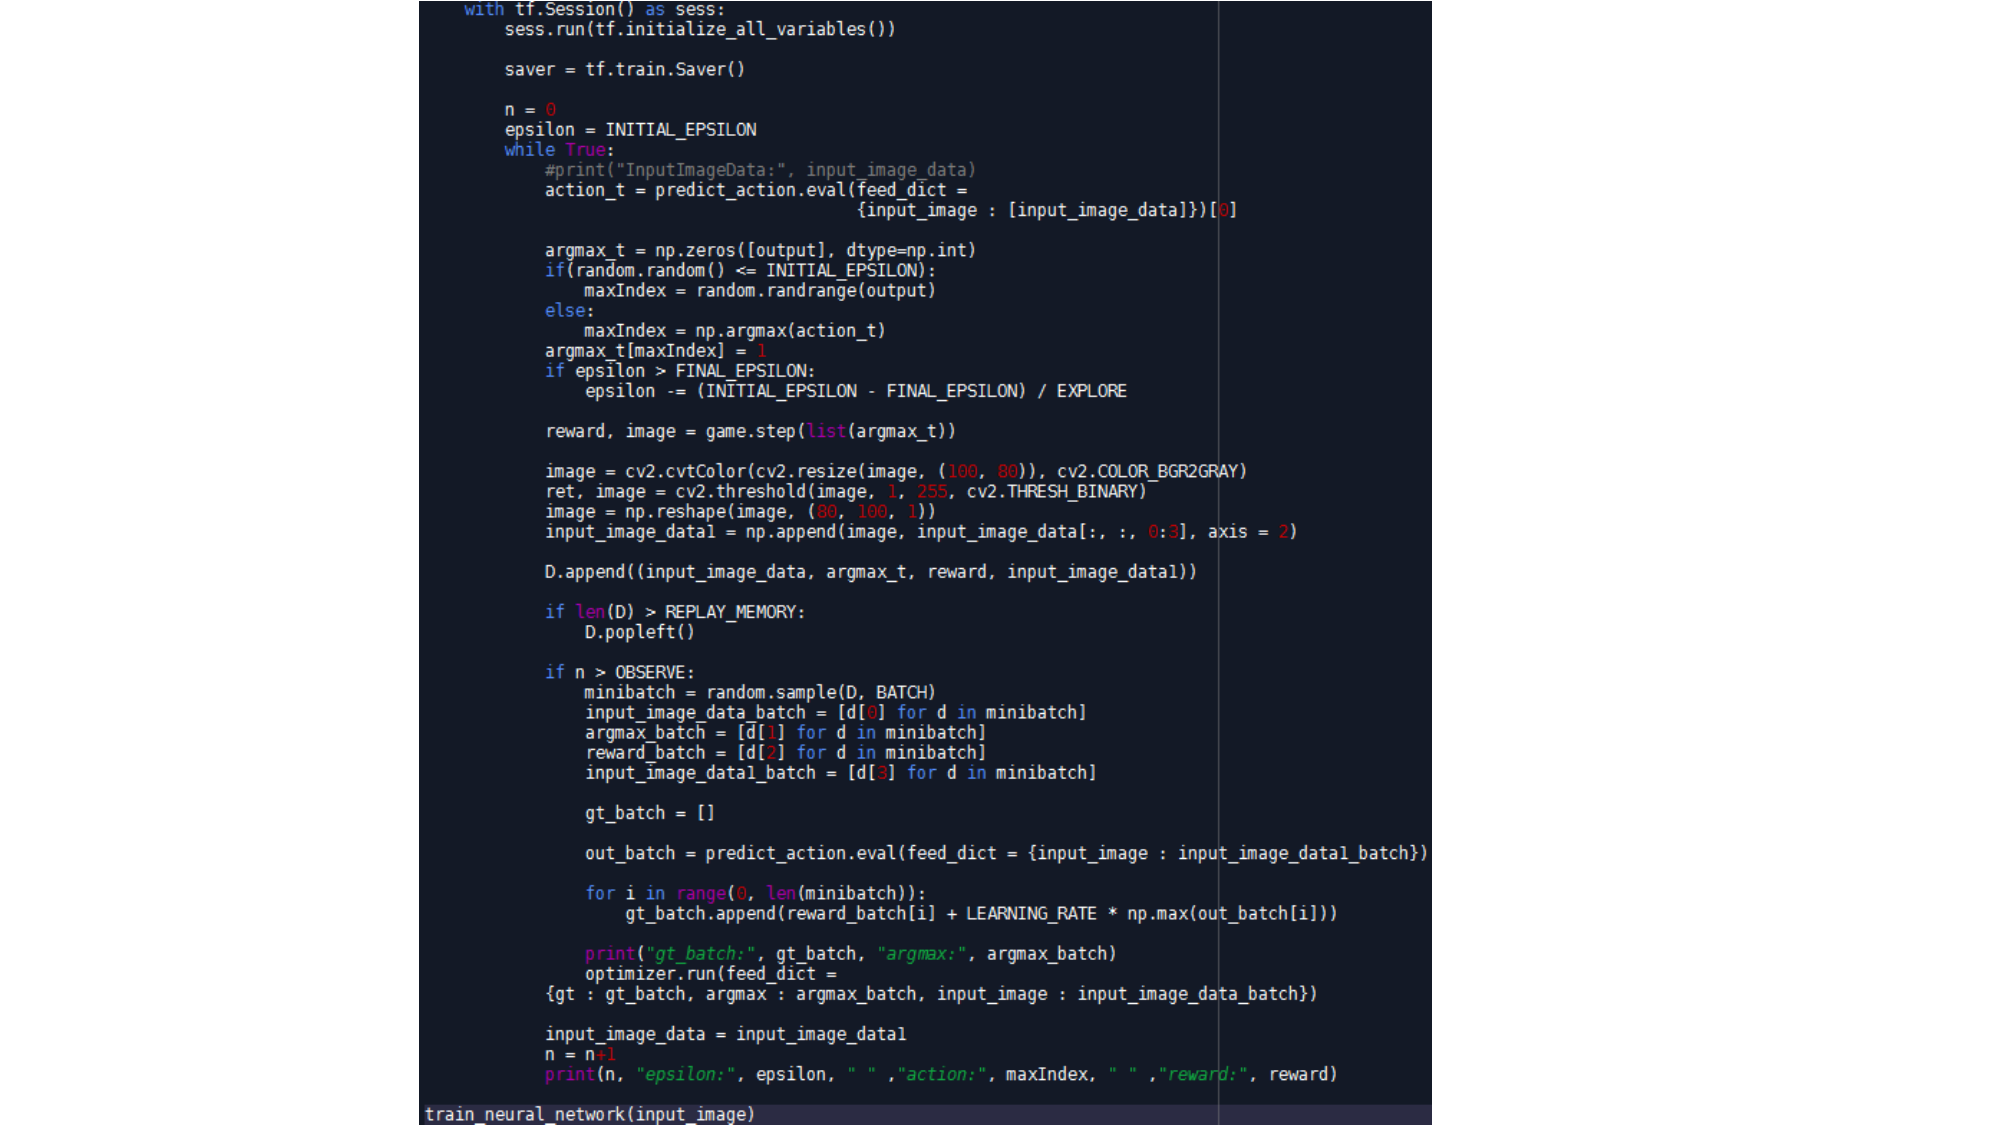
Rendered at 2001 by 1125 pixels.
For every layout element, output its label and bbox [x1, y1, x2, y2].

list [419, 1, 1432, 1125]
